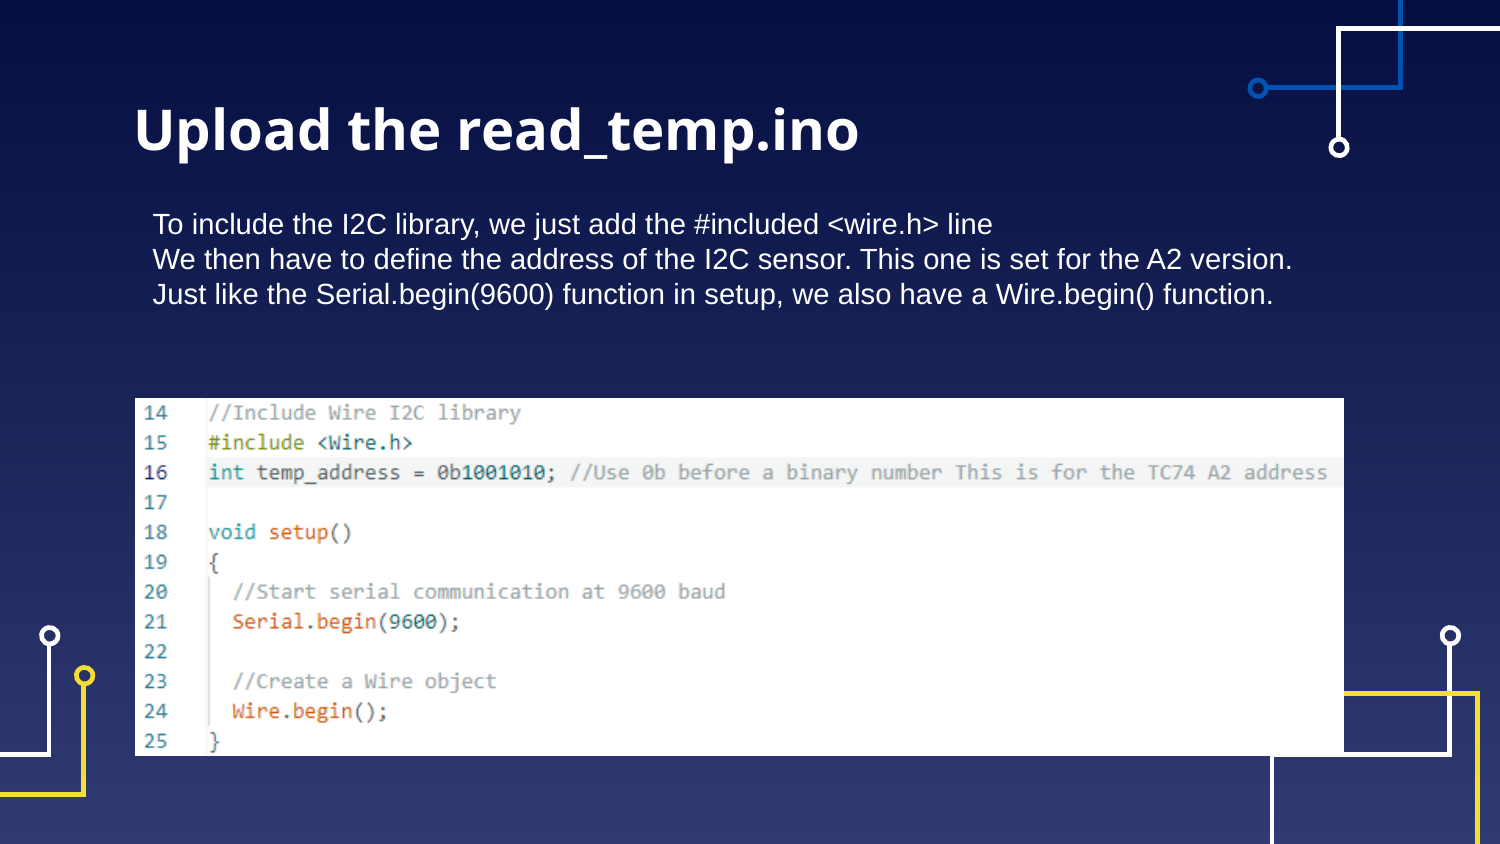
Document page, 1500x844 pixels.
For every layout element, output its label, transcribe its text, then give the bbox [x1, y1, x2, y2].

picture [135, 398, 1344, 756]
title Upload the read_temp.ino [118, 88, 1382, 167]
text_box To include the I2C library, we just add the #included <wire.h> line We then have to define the address of the I2C sensor. This one is set for the A2 version. Just like the Serial.begin(9600) function in setup, we also have a Wire.begin() function. [137, 197, 1311, 318]
